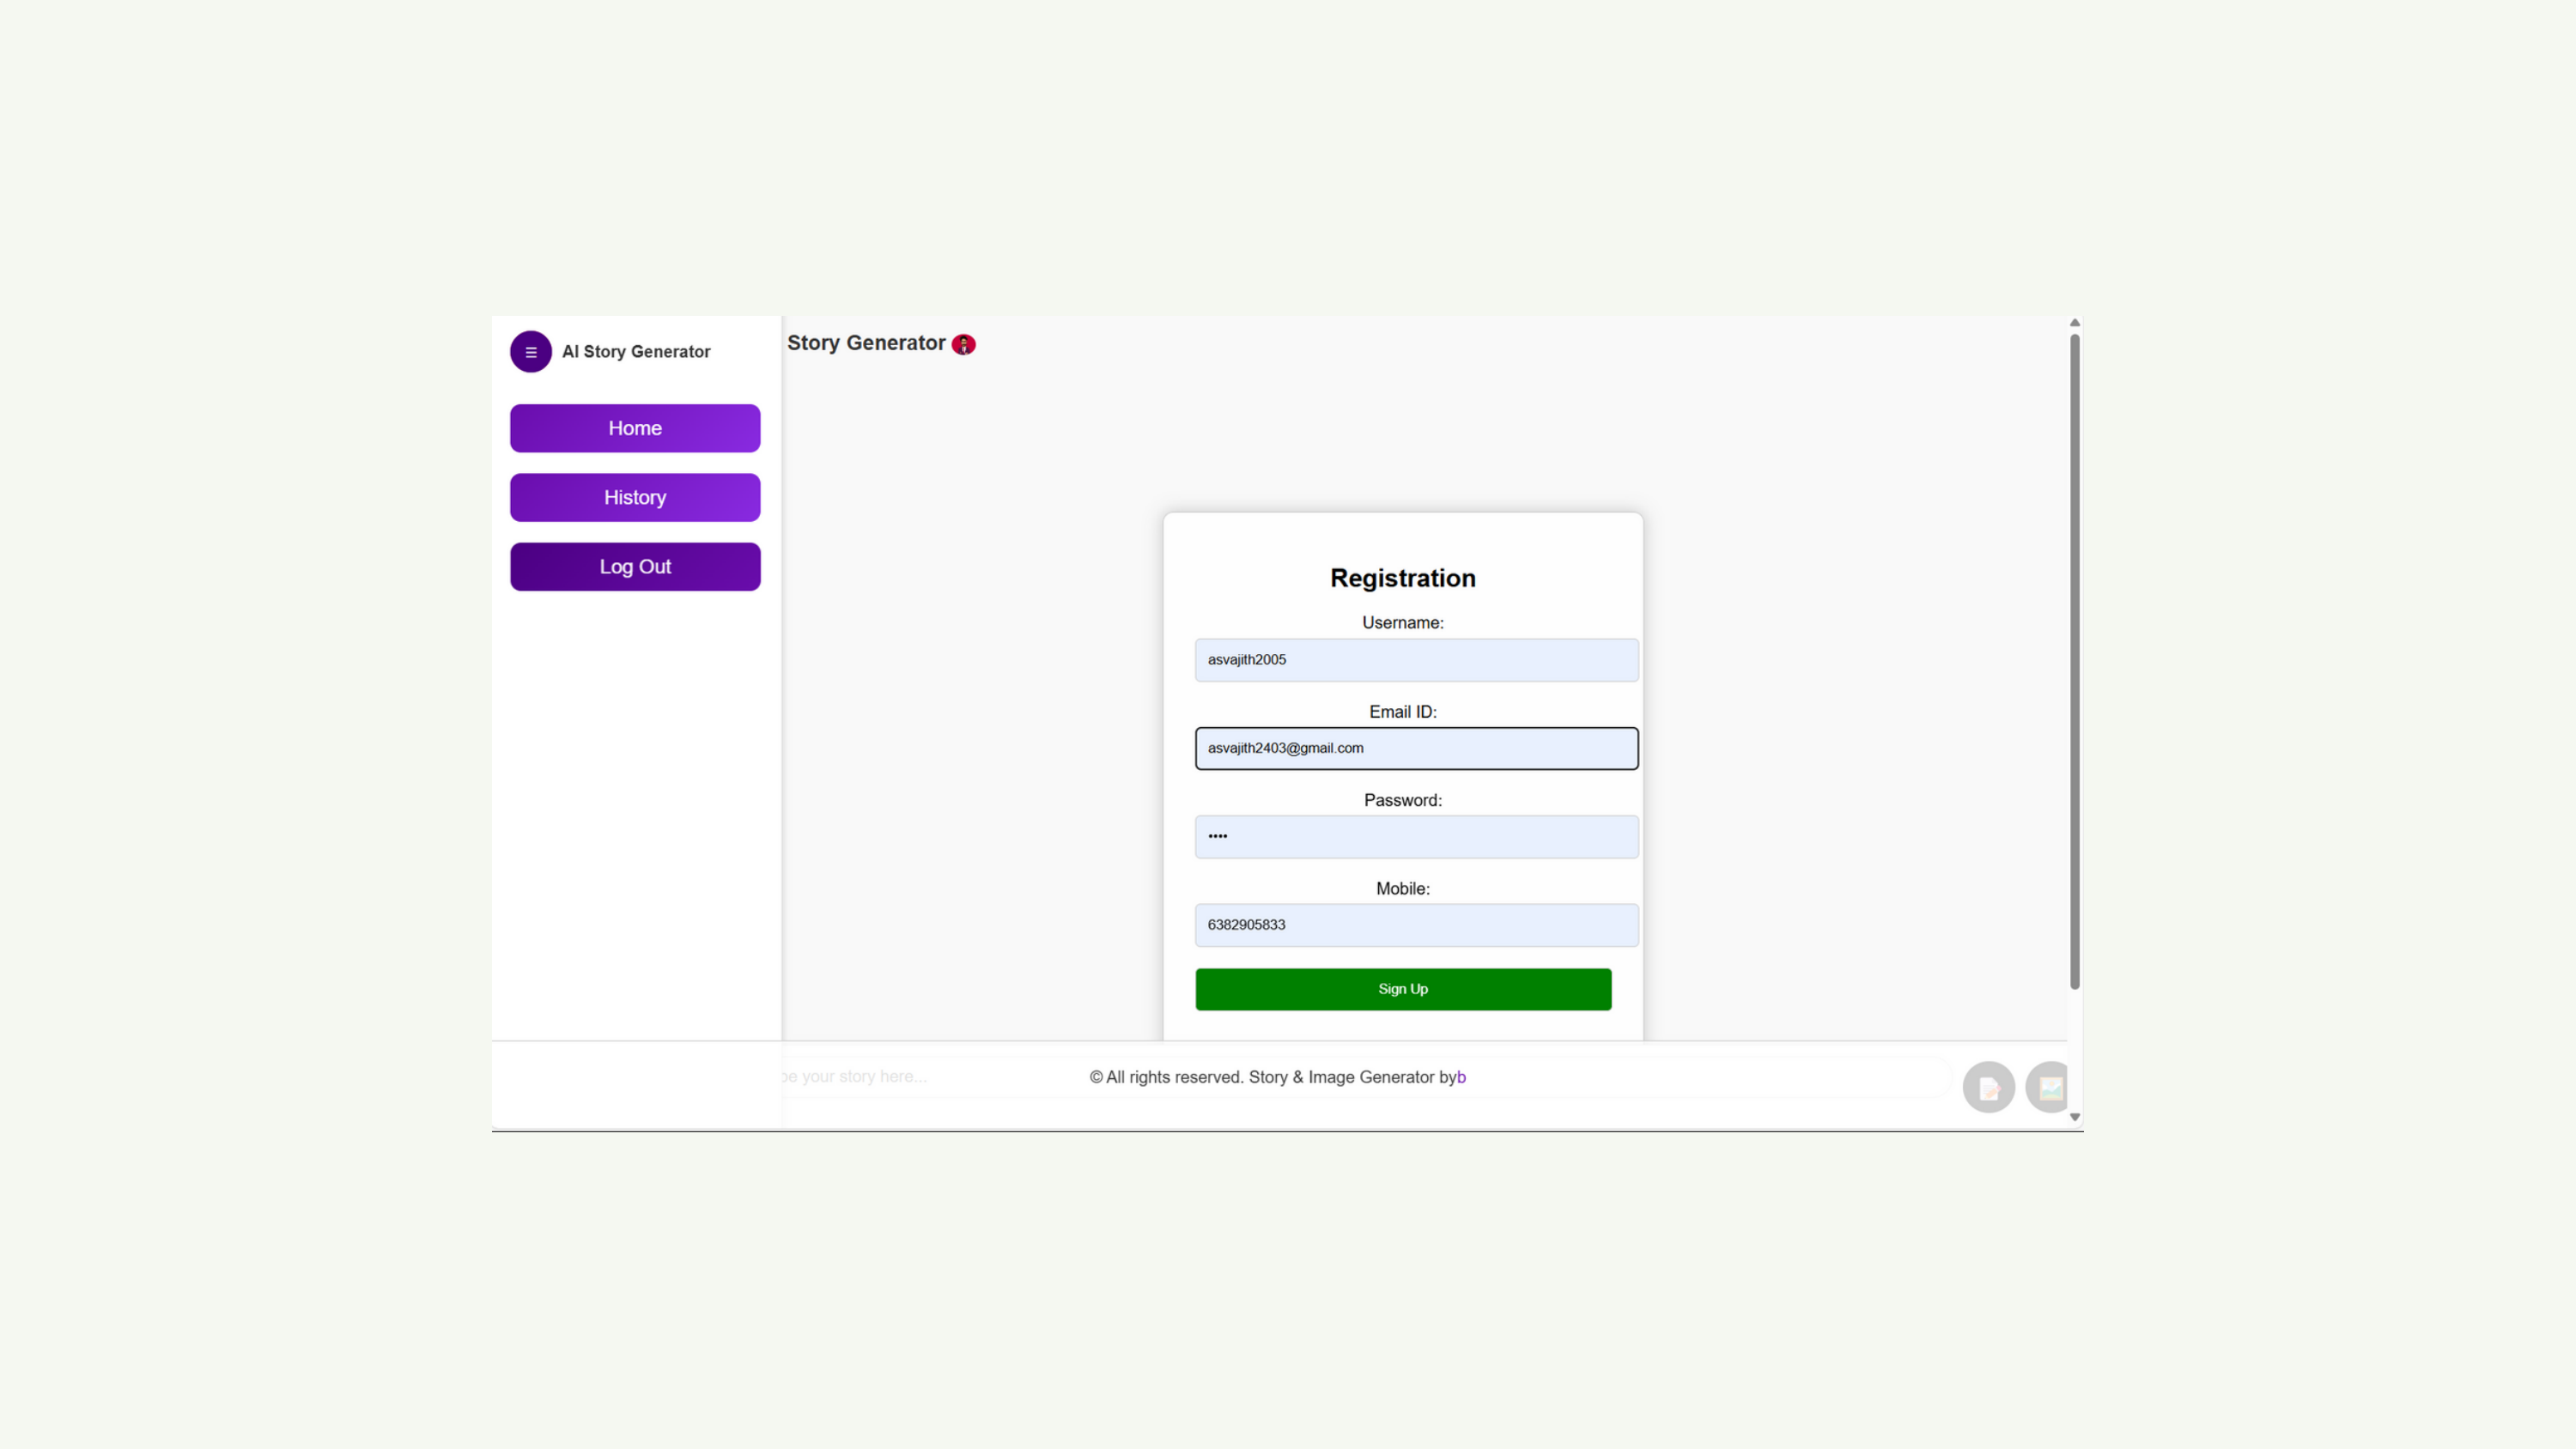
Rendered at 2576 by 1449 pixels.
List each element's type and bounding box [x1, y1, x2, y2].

text_box [492, 316, 2084, 1132]
